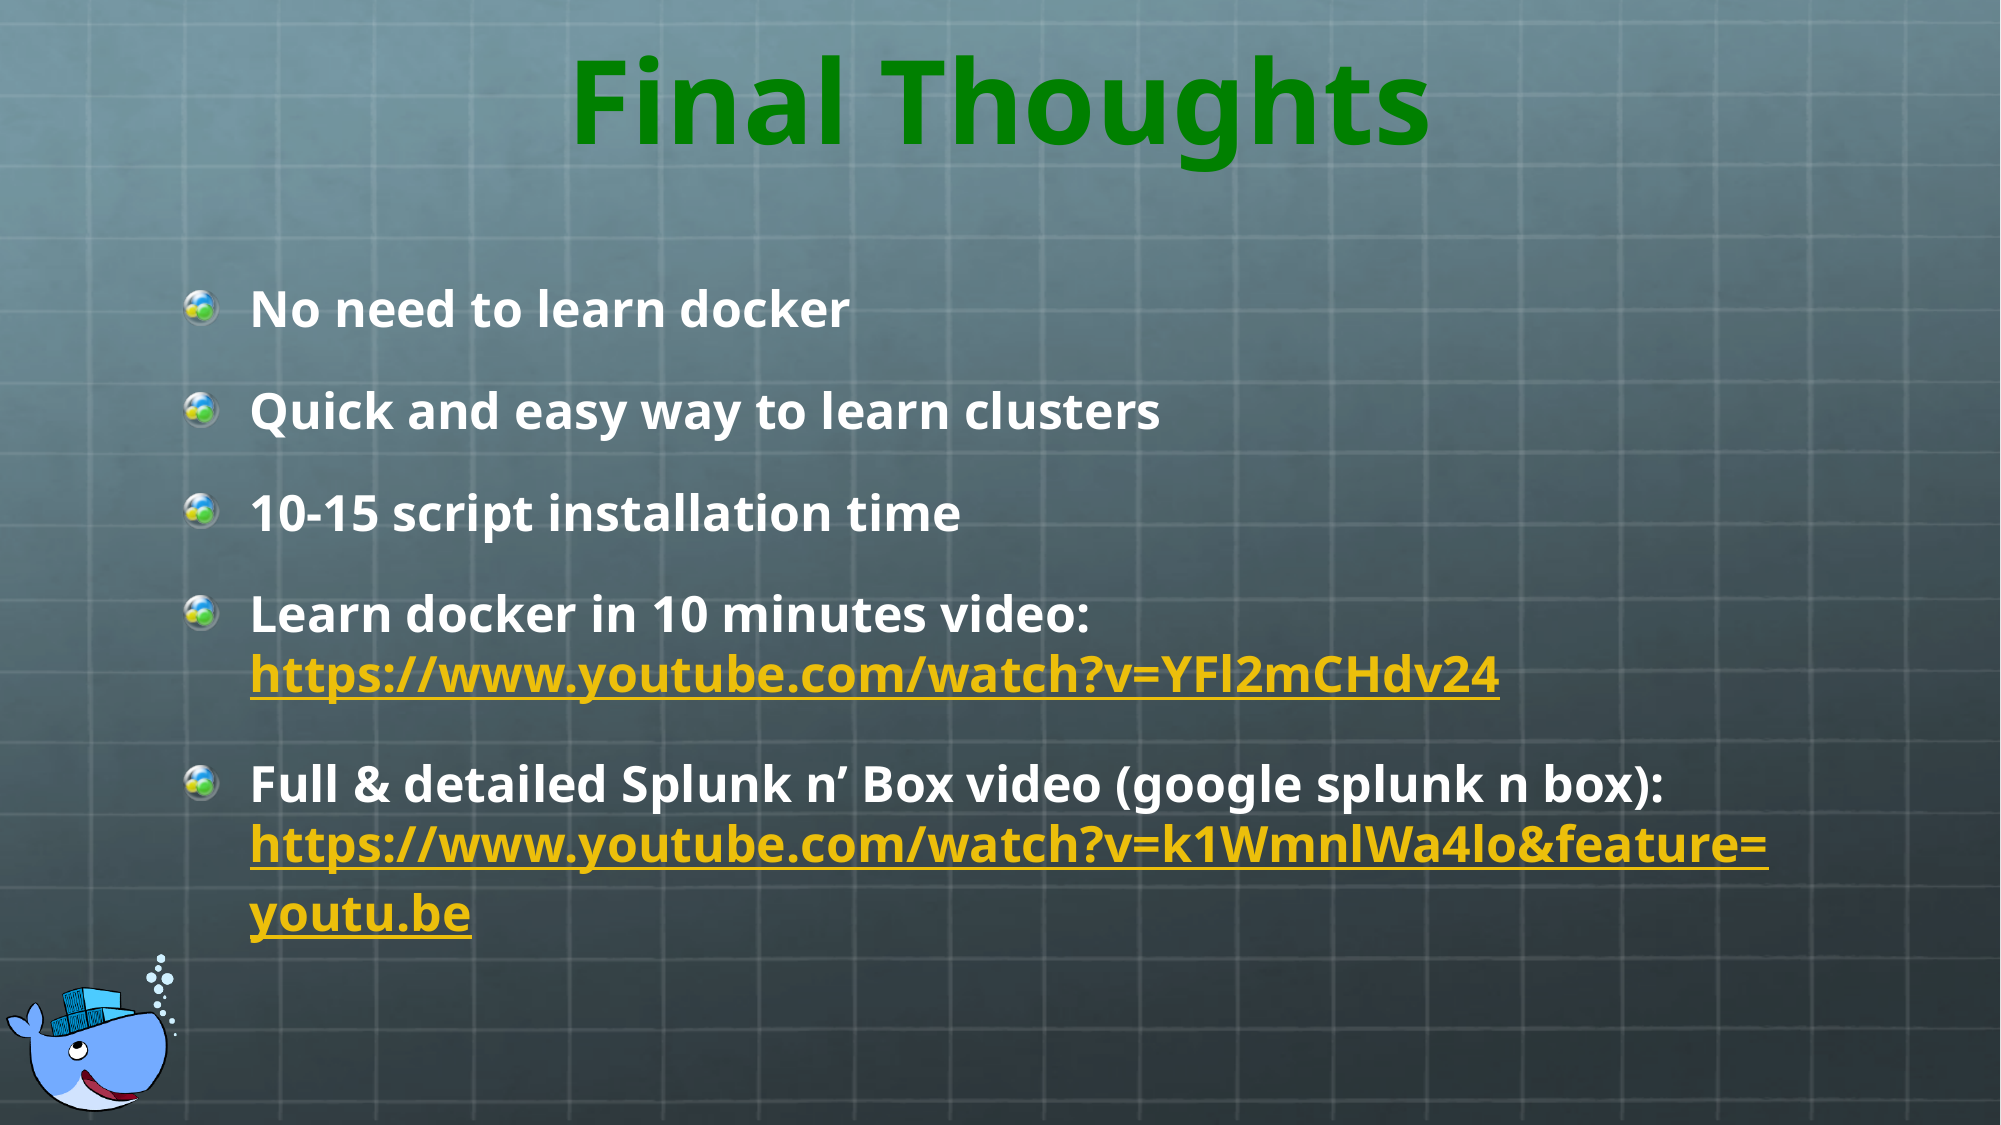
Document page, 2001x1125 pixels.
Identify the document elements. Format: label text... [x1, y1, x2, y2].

picture [0, 0, 2000, 1125]
text_box Final Thoughts [170, 17, 1829, 179]
list No need to learn docker Quick and easy way to learn clusters 10-15 script installation time Learn docker in 10 minutes video: https://www.youtube.com/watch?v=YFl2mCHdv24 Full & detailed Splunk n’ Box video (google splunk n box): https://www.youtube.com/watch?v=k1WmnlWa4lo&feature=youtu.be [168, 270, 1827, 919]
